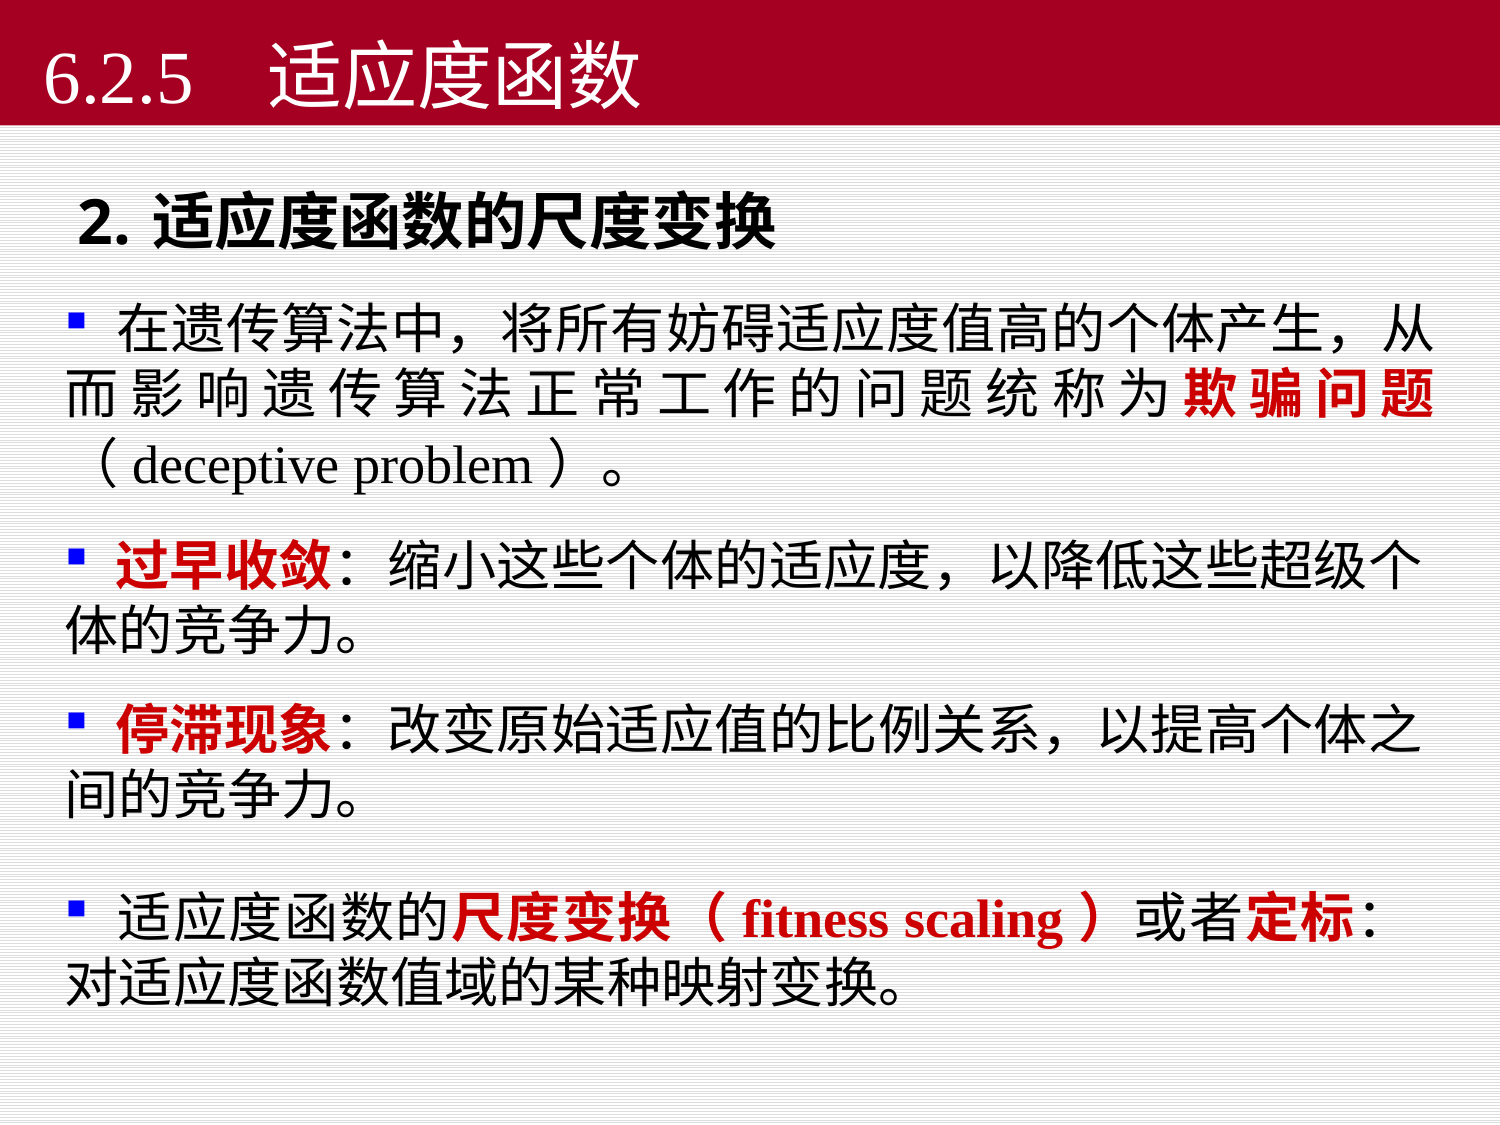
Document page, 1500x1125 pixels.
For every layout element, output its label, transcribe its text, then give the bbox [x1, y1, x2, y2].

text_box 停滞现象：改变原始适应值的比例关系，以提高个体之间的竞争力。 [50, 688, 1438, 833]
text_box 适应度函数的尺度变换 [62, 174, 1188, 265]
text_box 过早收敛：缩小这些个体的适应度，以降低这些超级个体的竞争力。 [50, 524, 1438, 669]
slide_number [1137, 1062, 1463, 1122]
text_box 6.2.5 适应度函数 [0, 0, 1500, 126]
text_box 在遗传算法中，将所有妨碍适应度值高的个体产生，从而影响遗传算法正常工作的问题统称为欺骗问题（deceptive problem）。 [50, 287, 1450, 503]
text_box 适应度函数的尺度变换（fitness scaling）或者定标：对适应度函数值域的某种映射变换。 [50, 875, 1425, 1021]
